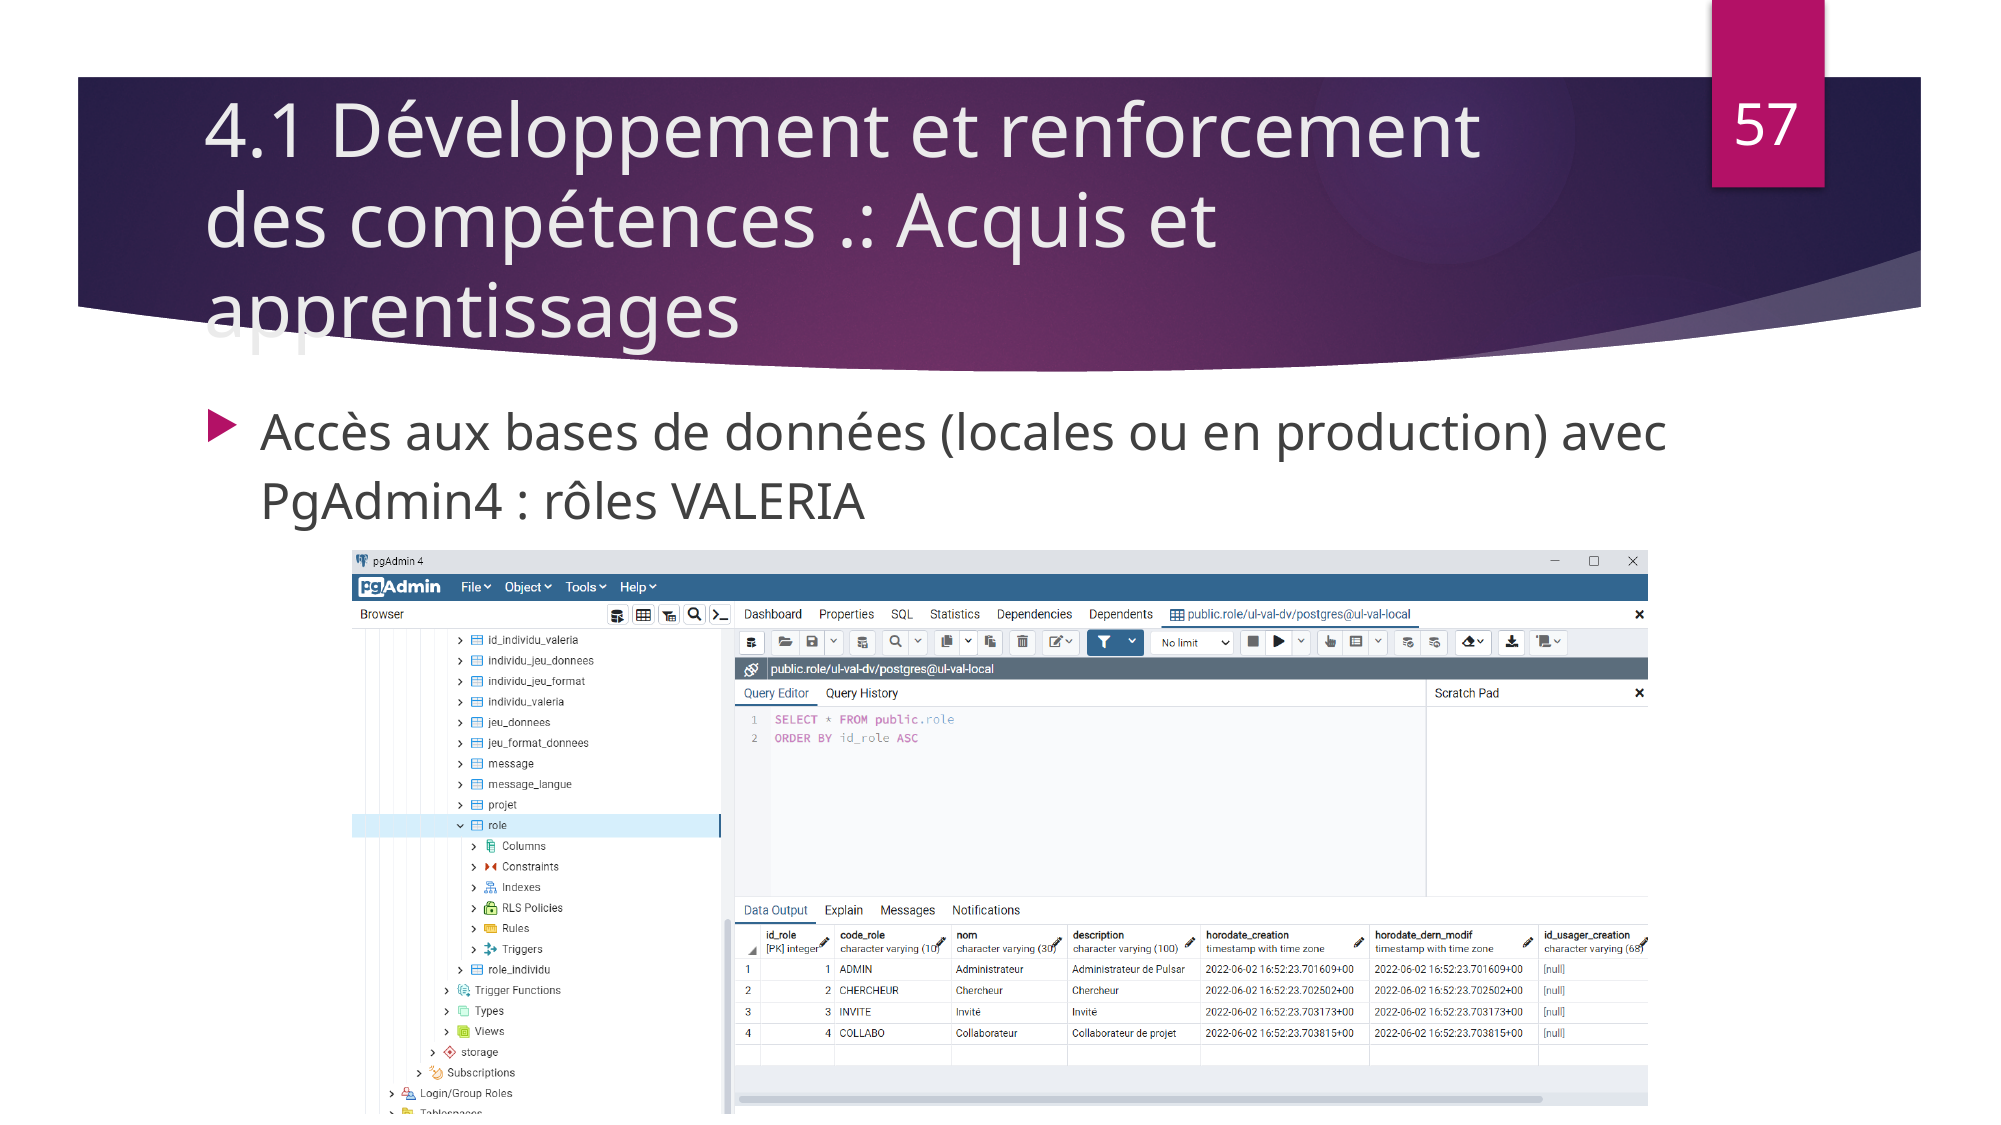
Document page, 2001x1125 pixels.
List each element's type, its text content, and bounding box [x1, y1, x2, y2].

slide_number 57 [1698, 48, 1836, 175]
list Accès aux bases de données (locales ou en production) avec PgAdmin4 : rôles VALERIA [189, 384, 1856, 945]
picture [351, 550, 1649, 1114]
title 4.1 Développement et renforcement des compétences .: Acquis et apprentissages [189, 159, 1627, 276]
